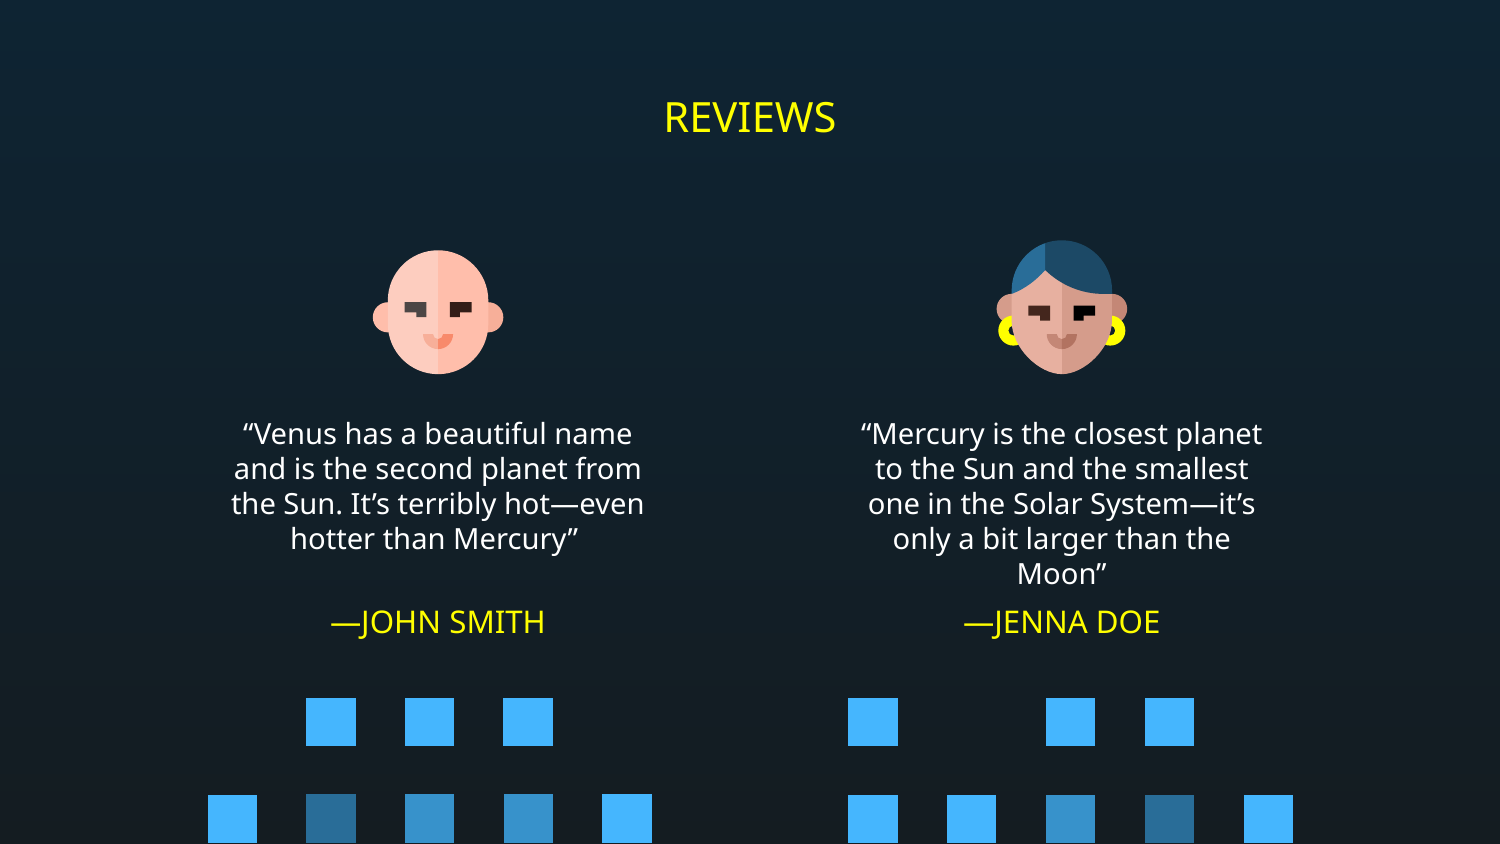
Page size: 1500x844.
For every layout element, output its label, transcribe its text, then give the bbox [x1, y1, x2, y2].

title —JOHN SMITH [193, 593, 683, 650]
subtitle “Mercury is the closest planet to the Sun and the smallest one in the Solar System—it’s only a bit larger than the Moon” [833, 400, 1291, 578]
subtitle “Venus has a beautiful name and is the second planet from the Sun. It’s terribly hot—even hotter than Mercury” [209, 400, 667, 578]
title —JENNA DOE [817, 593, 1307, 650]
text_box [996, 240, 1128, 375]
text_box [372, 250, 504, 375]
title REVIEWS [117, 88, 1383, 144]
